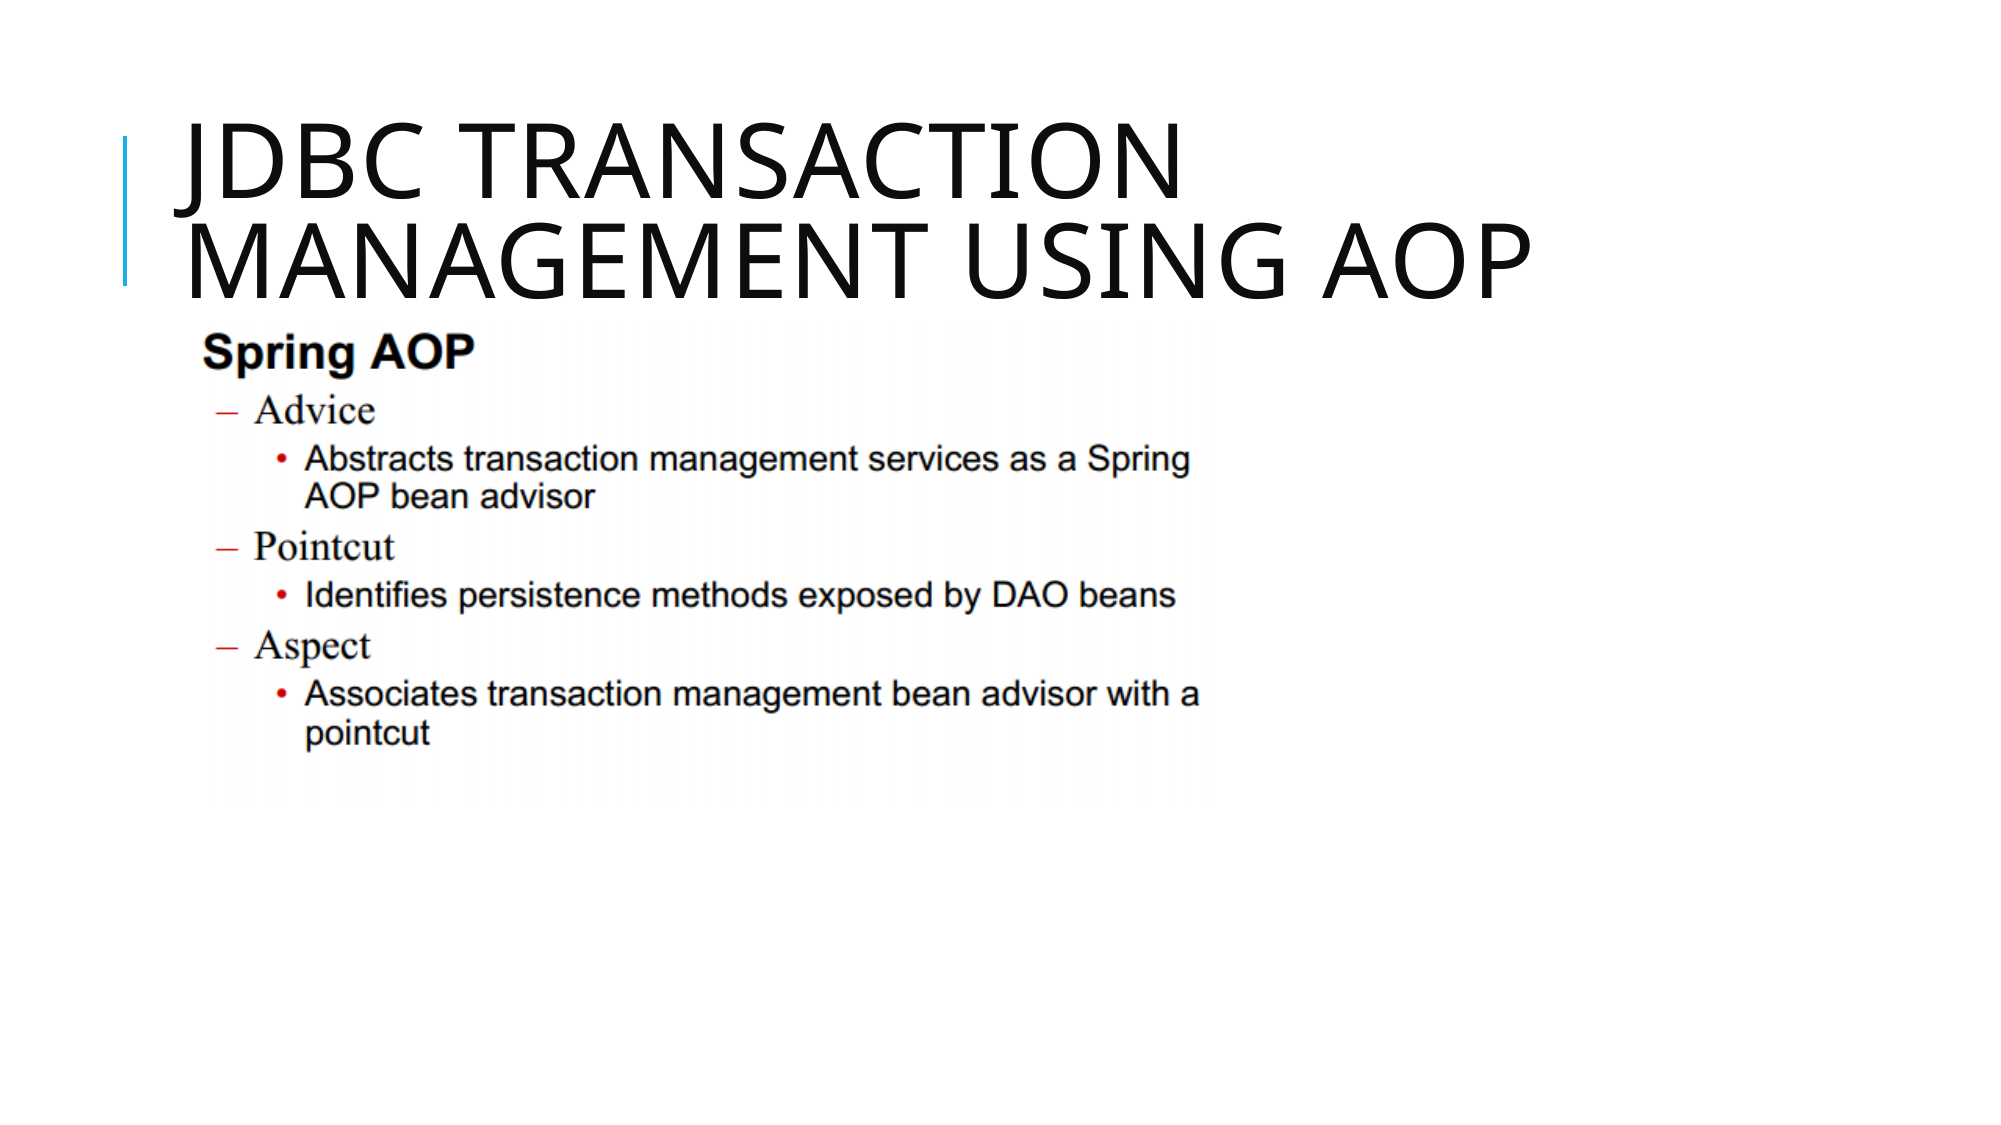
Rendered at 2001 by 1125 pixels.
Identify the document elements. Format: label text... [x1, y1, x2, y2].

title JDBC transaction management using AOP [168, 96, 1763, 342]
picture [198, 322, 1226, 803]
